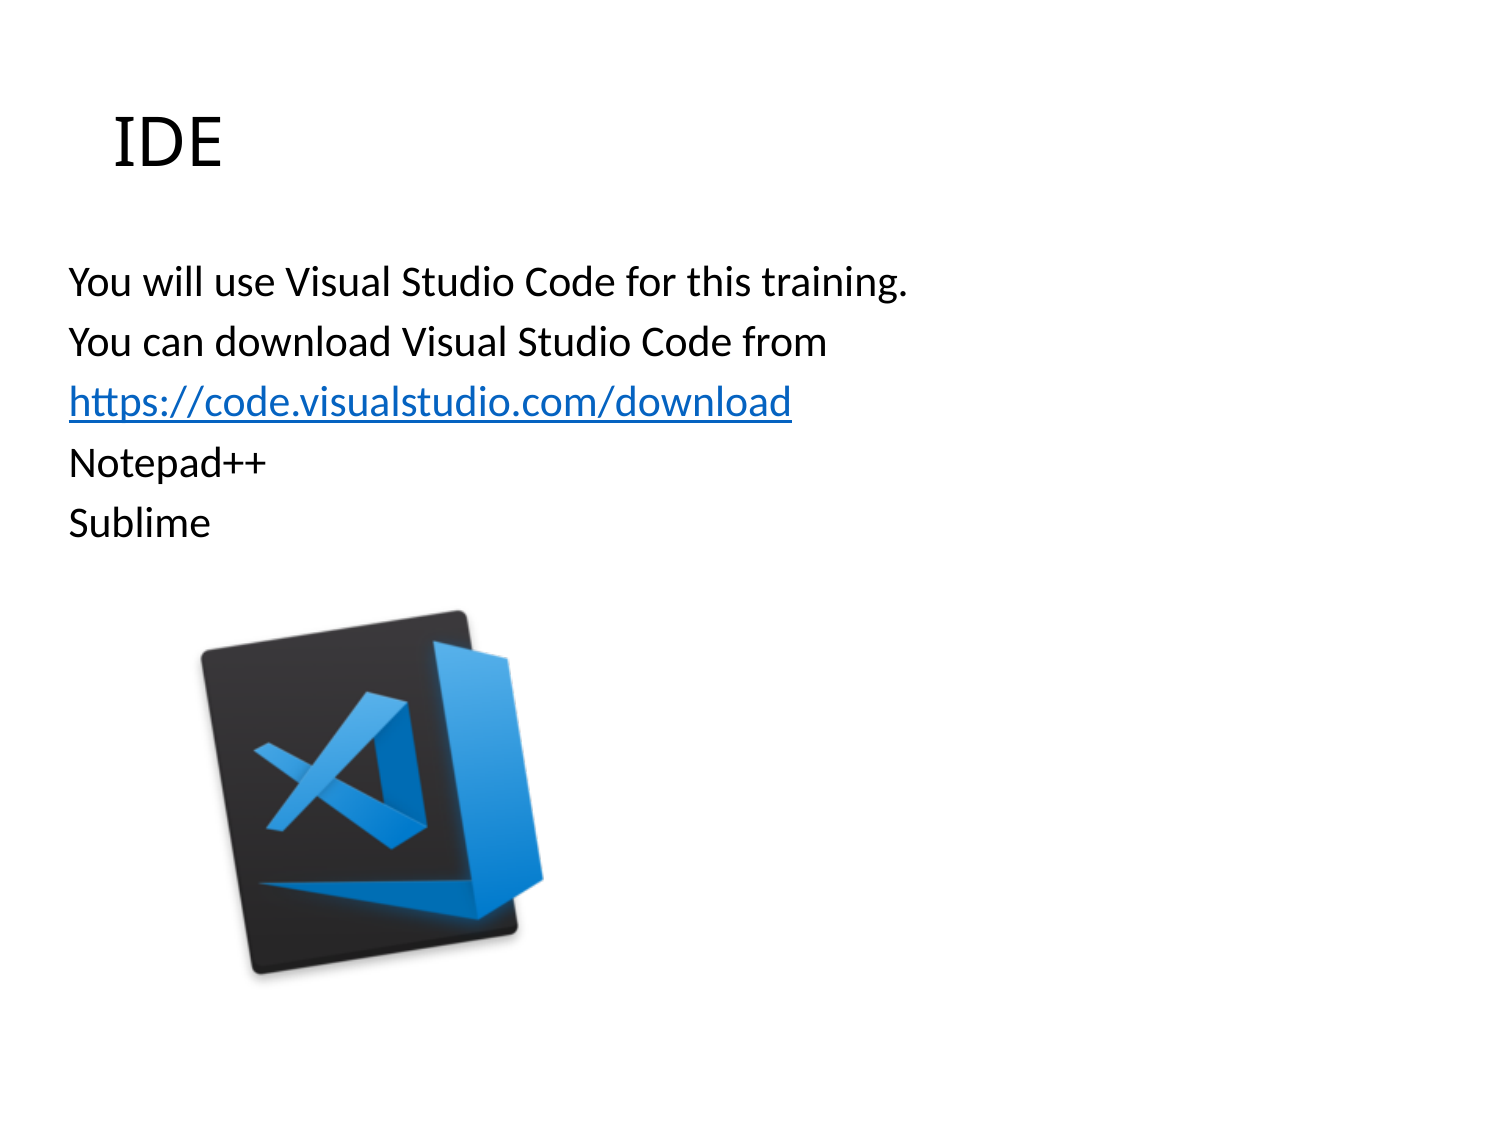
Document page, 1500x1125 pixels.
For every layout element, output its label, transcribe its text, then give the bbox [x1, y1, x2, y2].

picture [157, 595, 558, 996]
list You will use Visual Studio Code for this training. You can download Visual Studio Code from https://code.visualstudio.com/download Notepad++ Sublime [53, 237, 1463, 955]
title IDE [98, 87, 1452, 200]
